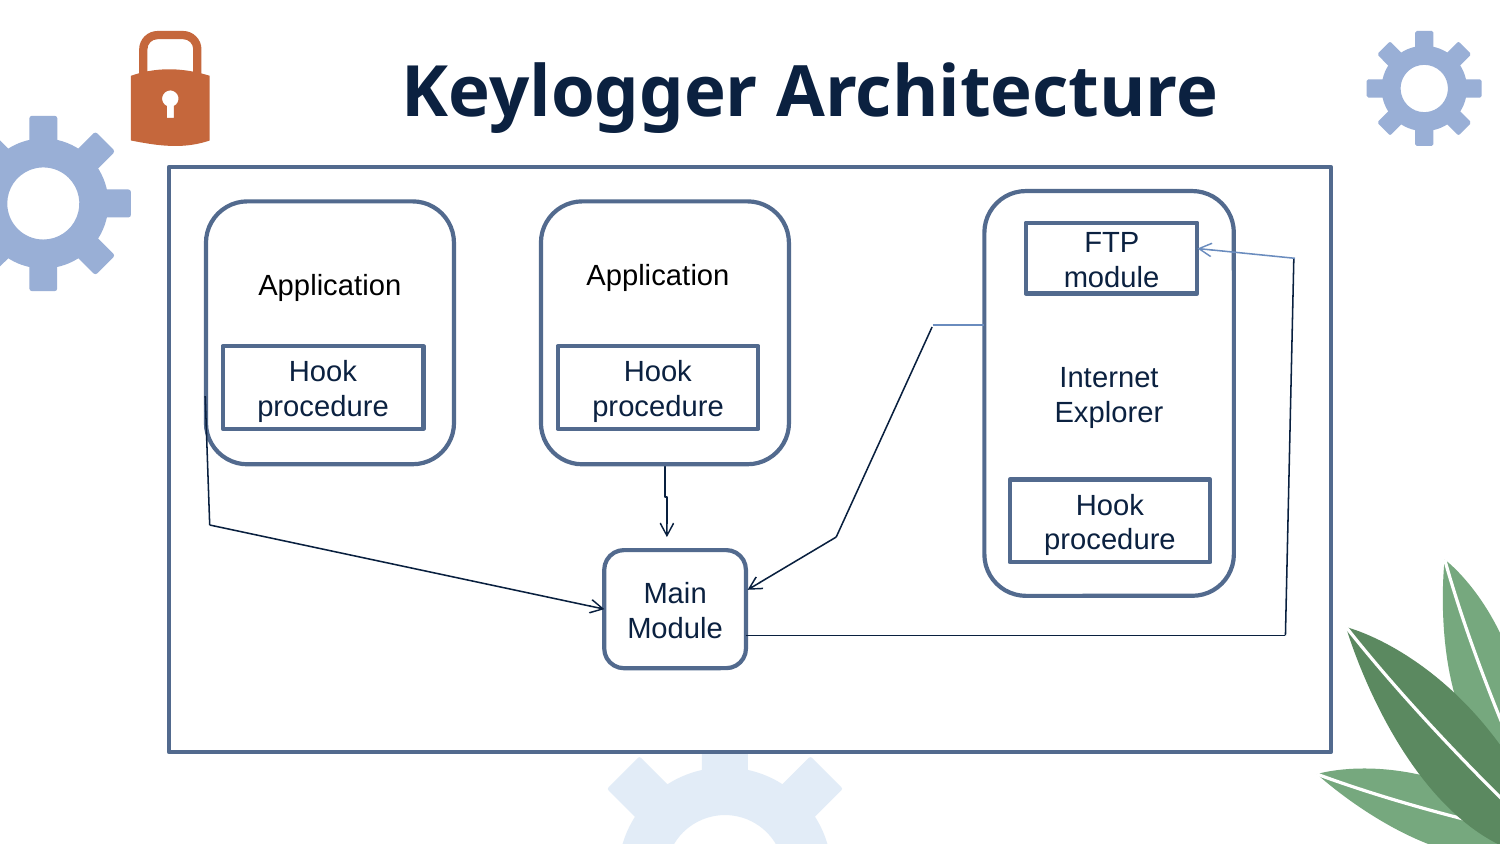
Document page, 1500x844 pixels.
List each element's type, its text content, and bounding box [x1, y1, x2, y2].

text_box Hook procedure [1008, 477, 1212, 564]
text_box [836, 326, 933, 538]
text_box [1197, 248, 1296, 259]
text_box [130, 30, 210, 146]
text_box [538, 199, 792, 467]
text_box Application [570, 248, 746, 299]
text_box Application [242, 259, 418, 309]
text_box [625, 495, 707, 499]
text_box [209, 524, 605, 610]
text_box Internet Explorer [982, 188, 1236, 598]
text_box Hook procedure [556, 344, 760, 431]
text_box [1285, 267, 1295, 636]
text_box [747, 536, 837, 591]
text_box Hook procedure [221, 344, 426, 431]
text_box Main Module [602, 548, 749, 671]
text_box [203, 199, 457, 467]
text_box FTP module [1024, 221, 1199, 296]
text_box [204, 395, 210, 526]
title Keylogger Architecture [364, 41, 1257, 136]
text_box [167, 165, 1333, 754]
